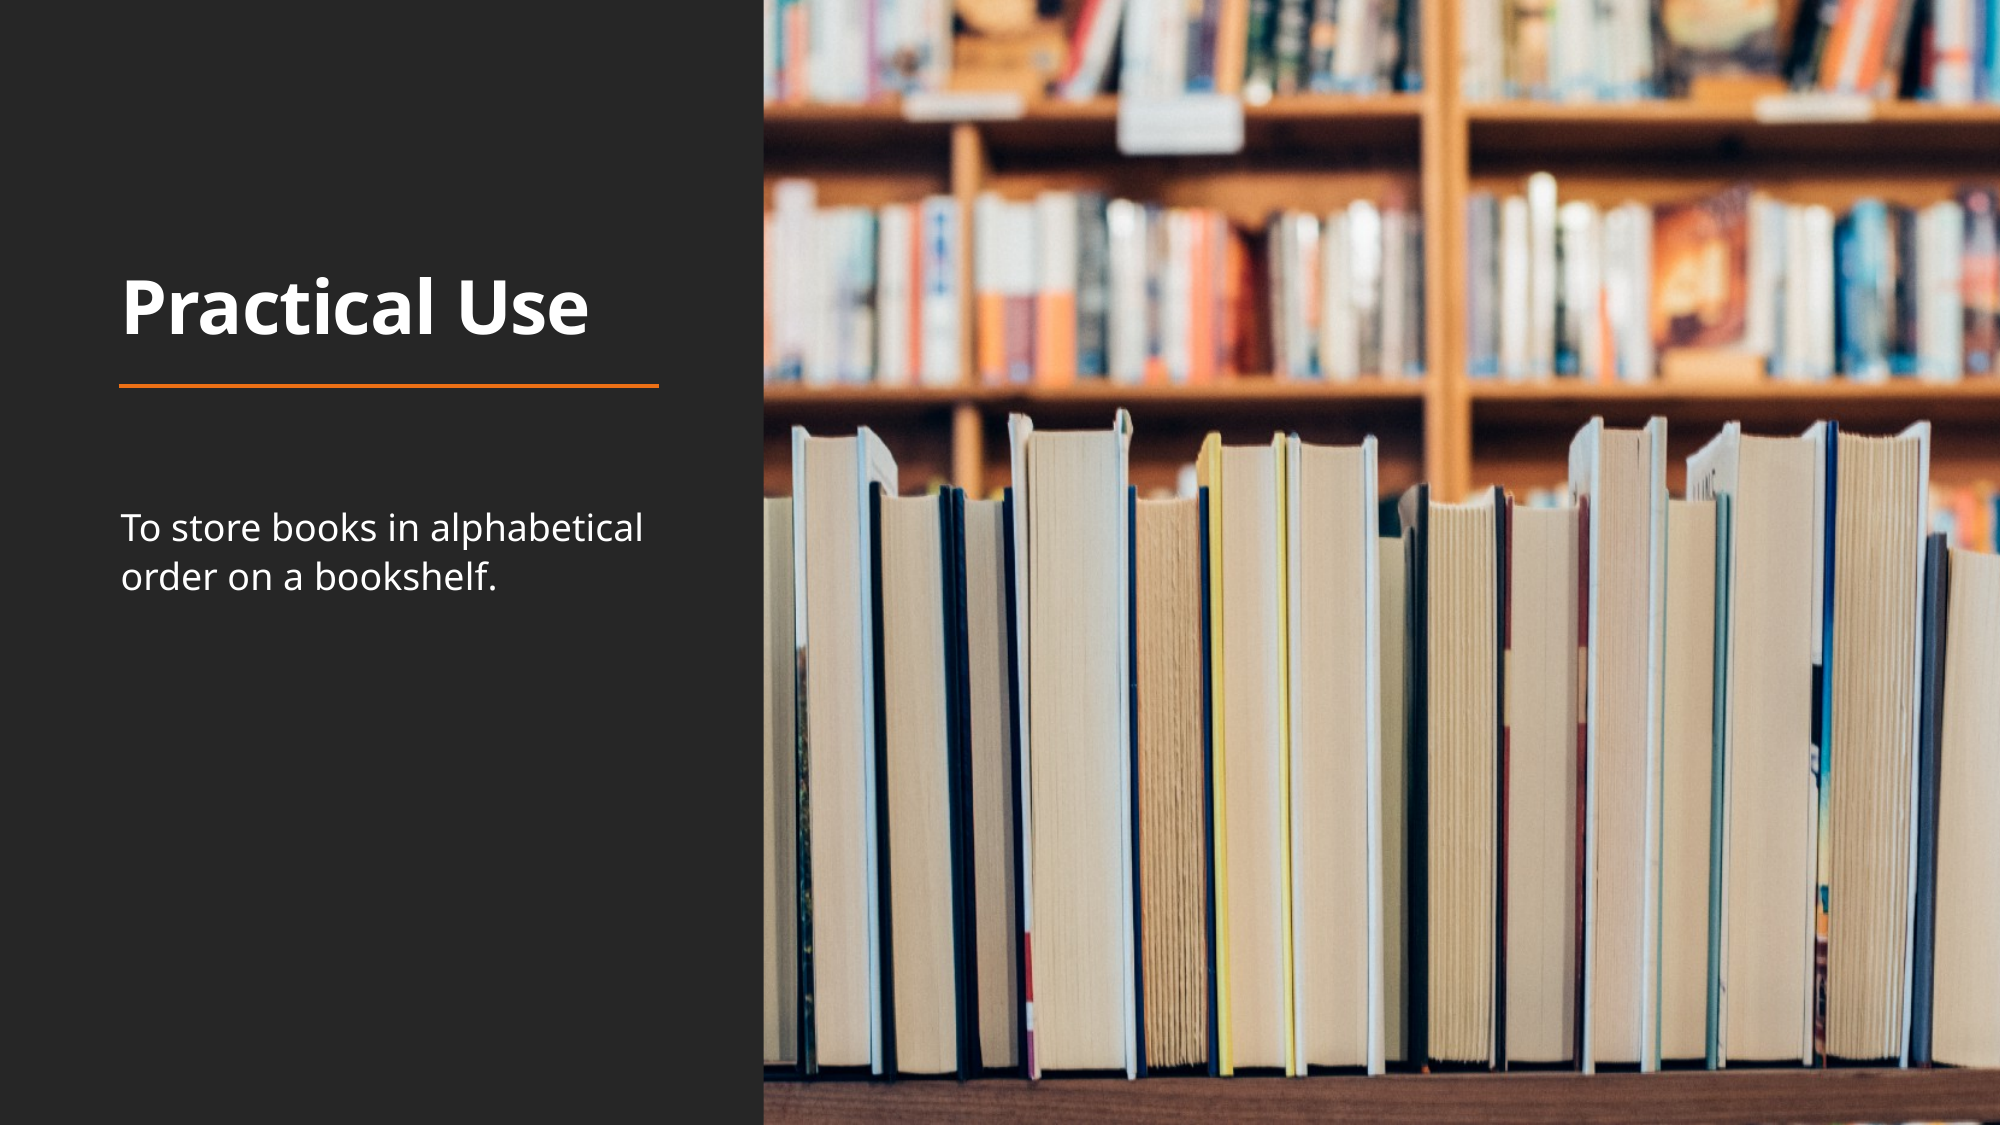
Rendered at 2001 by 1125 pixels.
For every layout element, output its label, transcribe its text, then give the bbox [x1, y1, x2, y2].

text_box [0, 0, 762, 1125]
list To store books in alphabetical order on a bookshelf. [105, 417, 710, 966]
title Practical Use [105, 84, 672, 359]
picture [762, 0, 2000, 1125]
